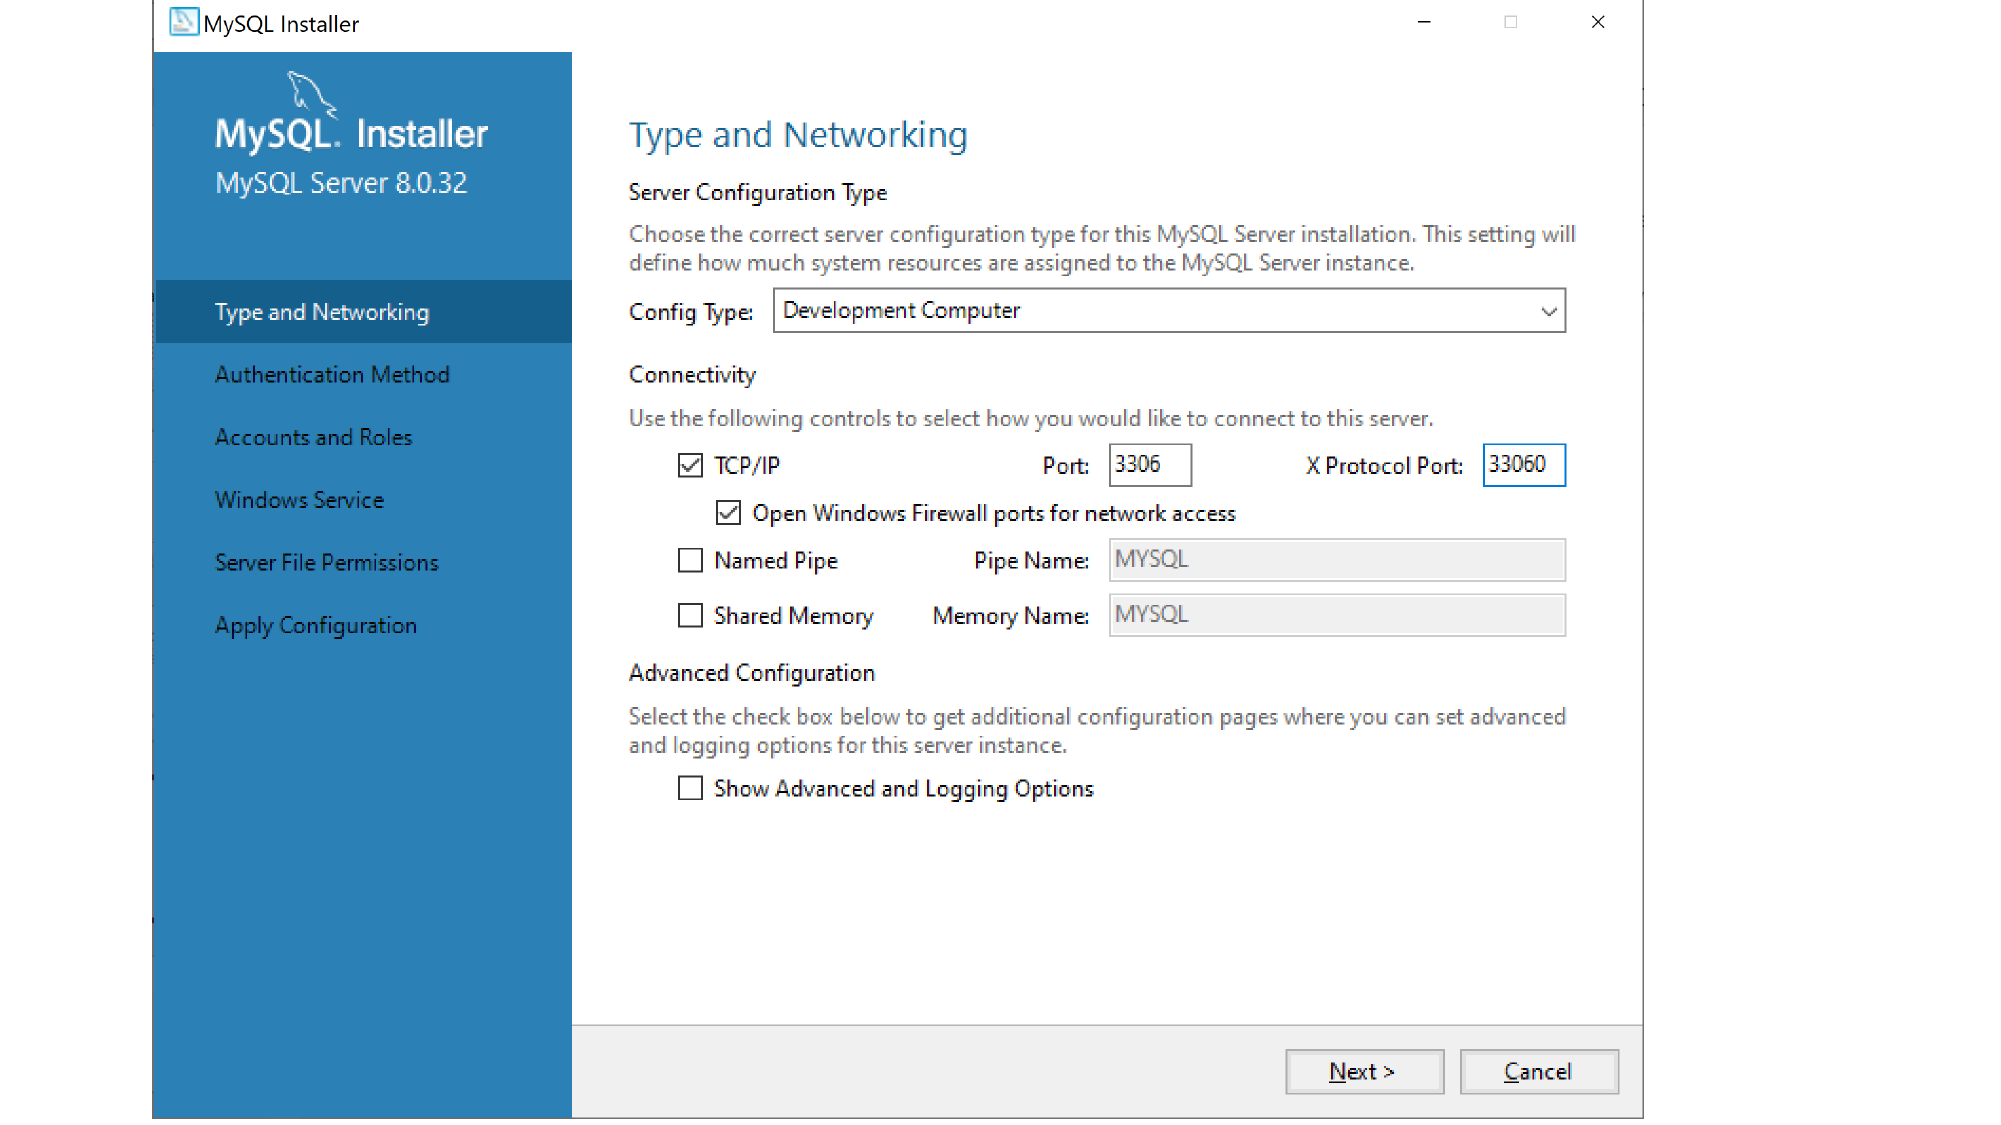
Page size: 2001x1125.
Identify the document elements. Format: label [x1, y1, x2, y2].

picture [152, 0, 1644, 1119]
